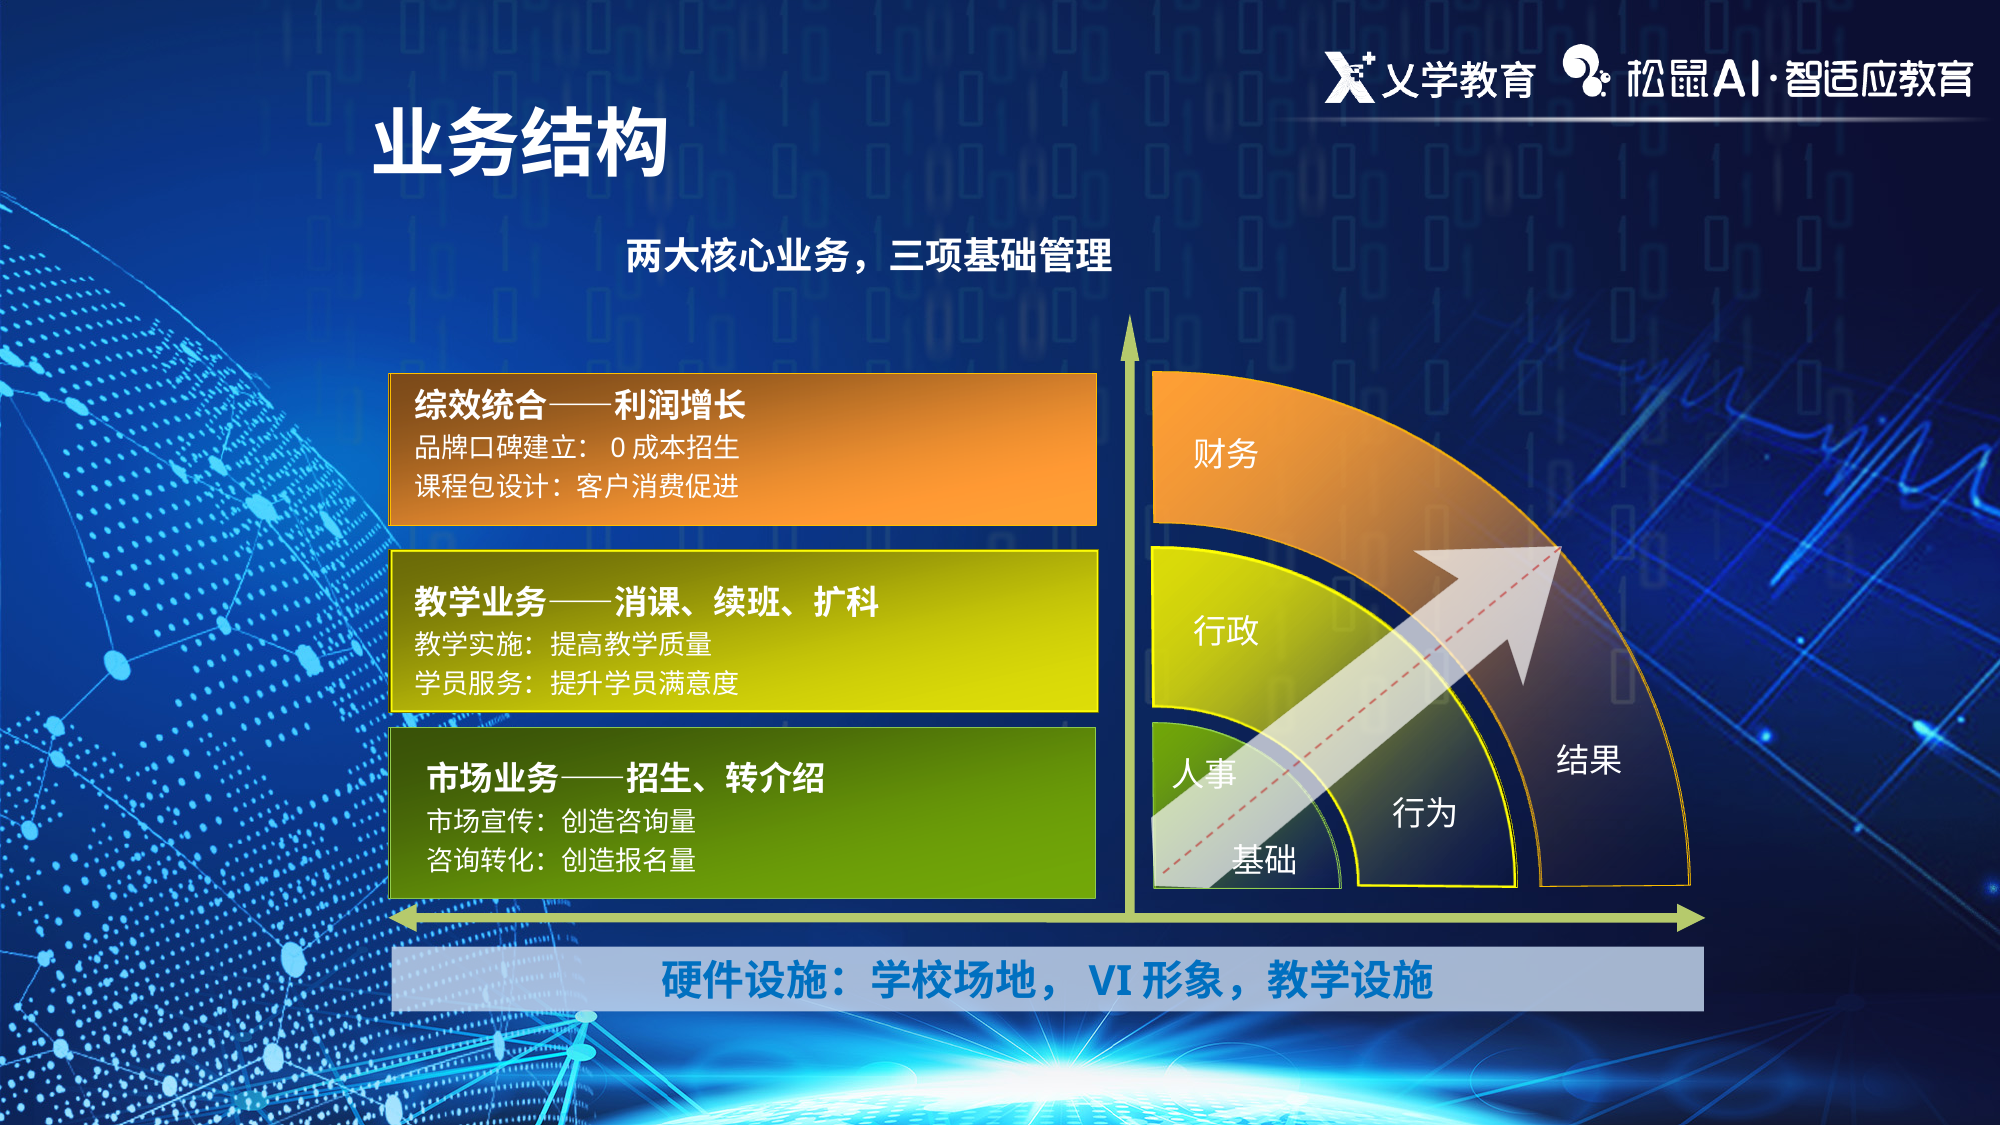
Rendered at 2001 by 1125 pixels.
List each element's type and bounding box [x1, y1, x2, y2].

text_box [388, 313, 1706, 923]
text_box [1125, 720, 1365, 900]
picture [0, 0, 2000, 1125]
